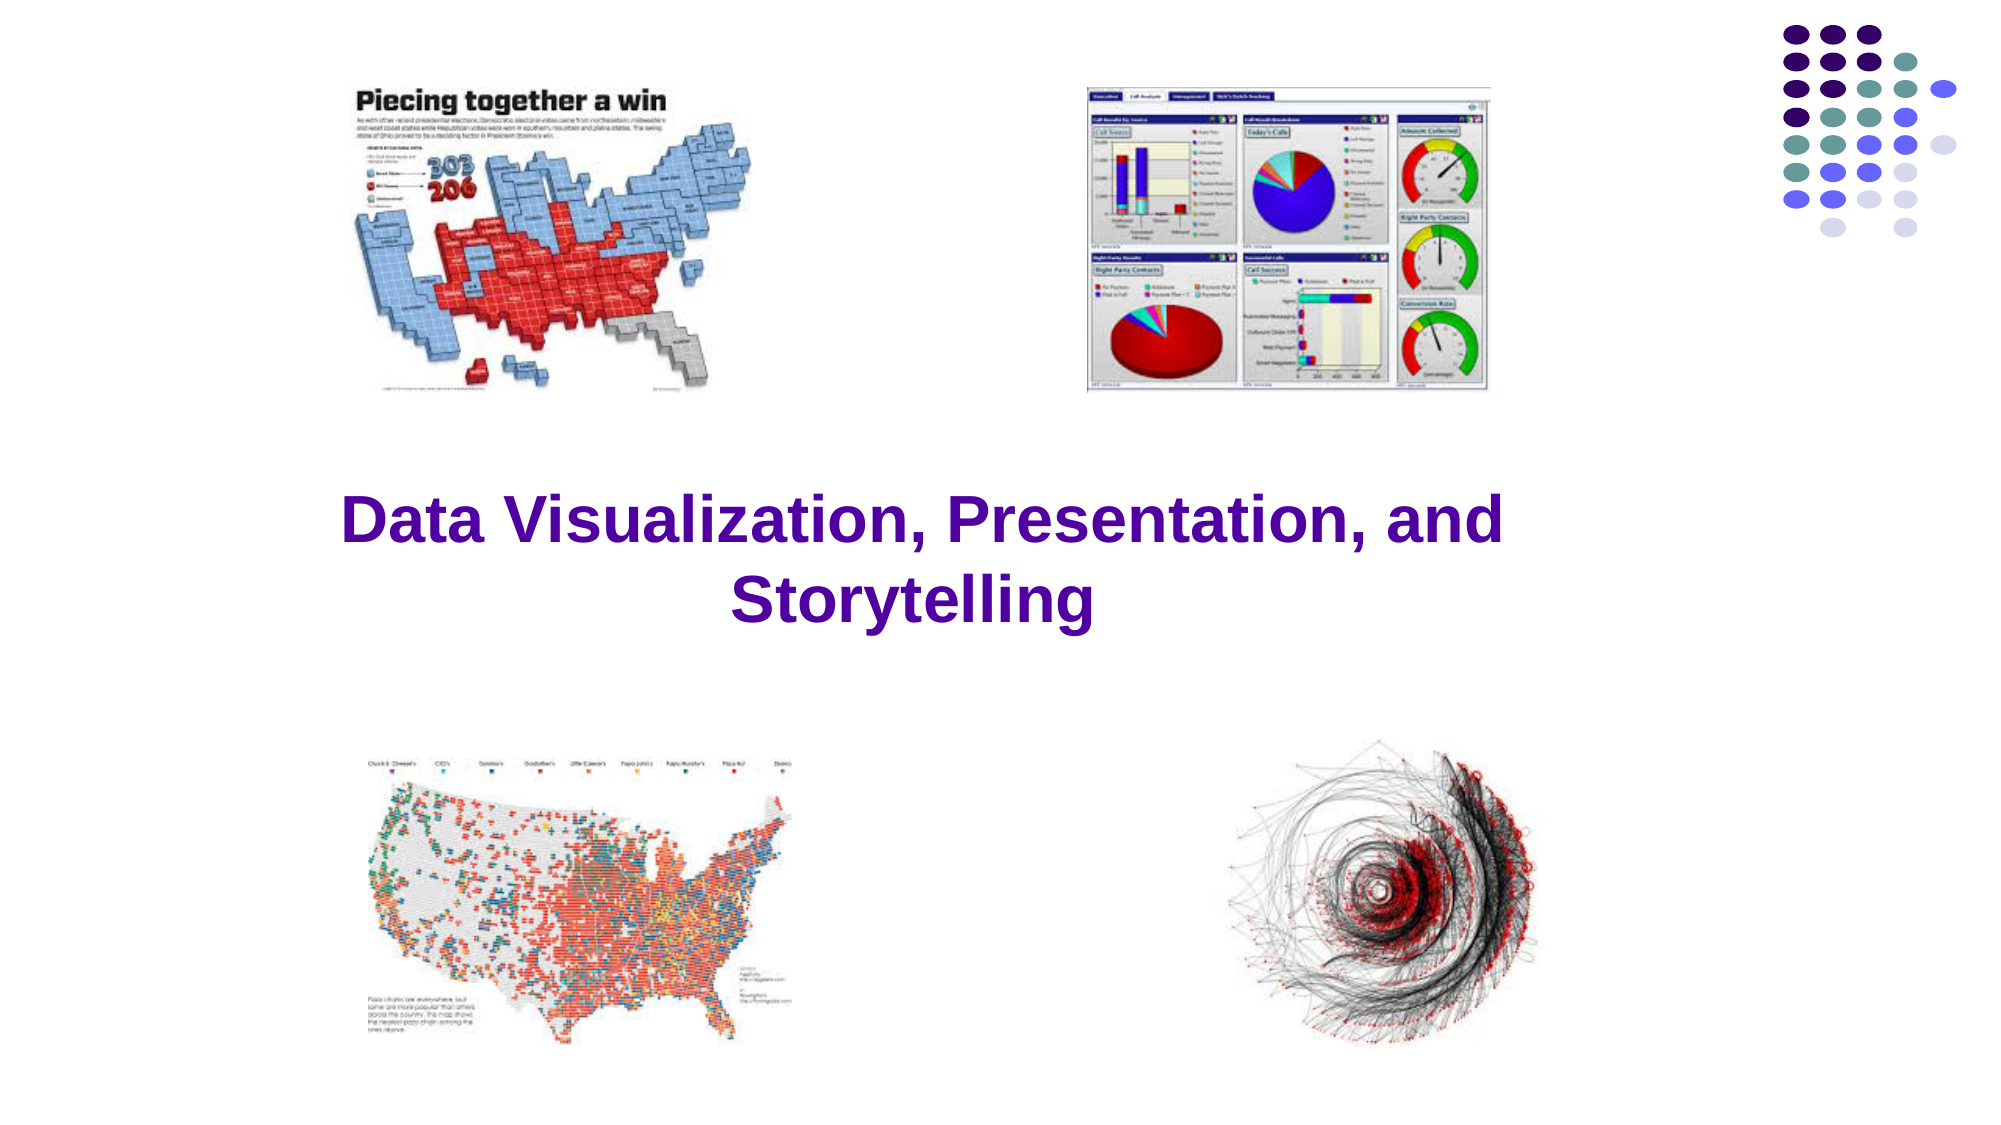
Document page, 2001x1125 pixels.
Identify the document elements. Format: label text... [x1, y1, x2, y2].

picture [349, 87, 755, 393]
picture [1187, 738, 1587, 1049]
picture [367, 757, 792, 1049]
picture [1087, 87, 1491, 393]
title Data Visualization, Presentation, and Storytelling [304, 481, 1543, 644]
